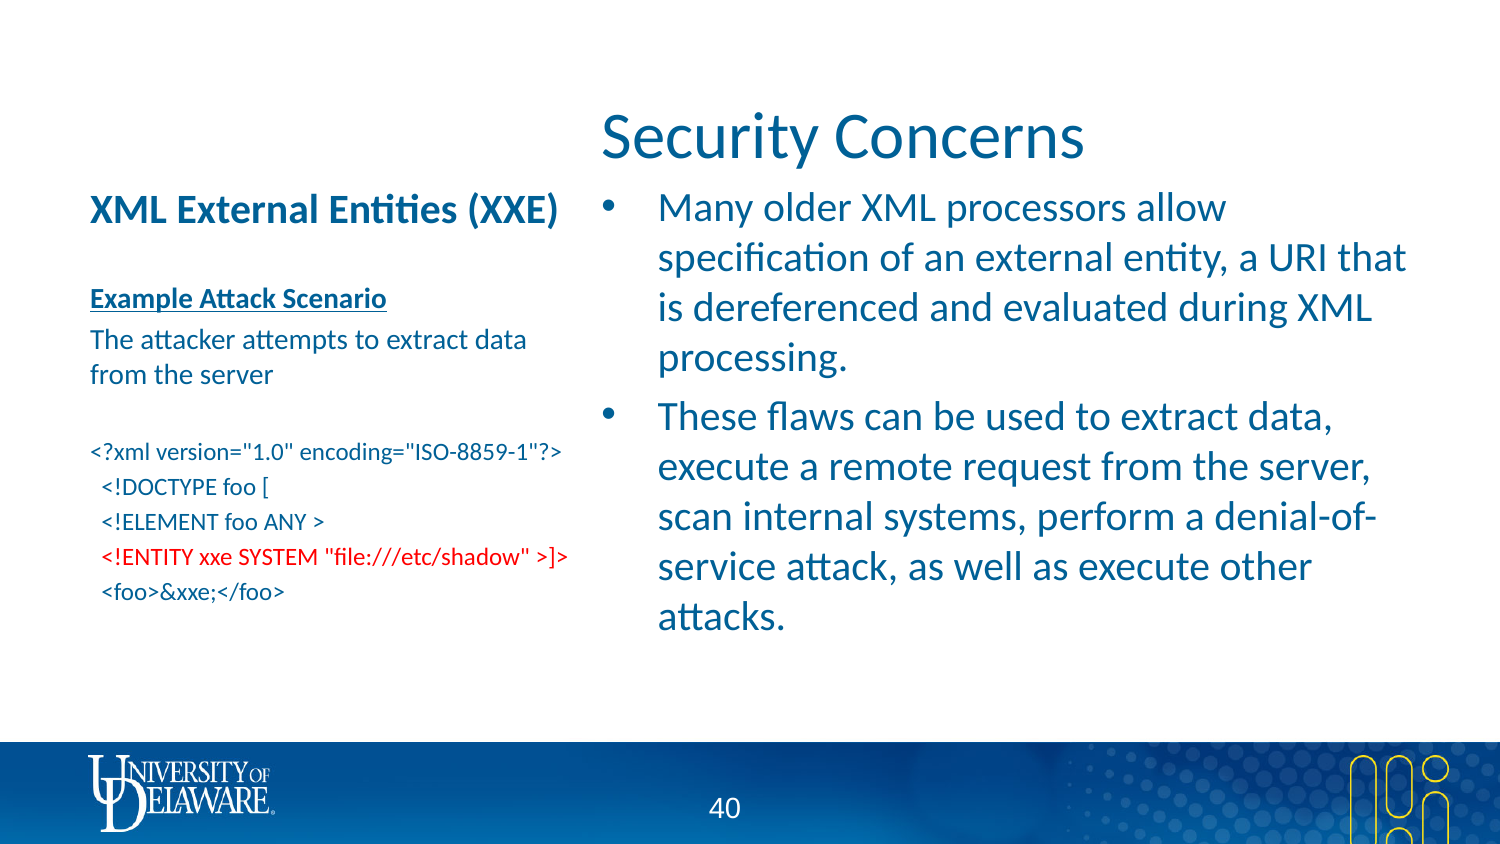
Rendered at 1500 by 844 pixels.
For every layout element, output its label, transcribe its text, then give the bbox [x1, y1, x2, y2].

title XML External Entities (XXE) [75, 84, 586, 240]
list Example Attack Scenario The attacker attempts to extract data from the server <?xml version="1.0" encoding="ISO-8859-1"?> <!DOCTYPE foo [ <!ELEMENT foo ANY > <!ENTITY xxe SYSTEM "file:///etc/shadow" >]> <foo>&xxe;</foo> [75, 271, 587, 672]
list Security Concerns Many older XML processors allow specification of an external entity, a URI that is dereferenced and evaluated during XML processing. These flaws can be used to extract data, execute a remote request from the server, scan internal systems, perform a denial-of-service attack, as well as execute other attacks. [586, 84, 1425, 672]
picture [0, 0, 1500, 844]
slide_number 39 [549, 782, 900, 828]
